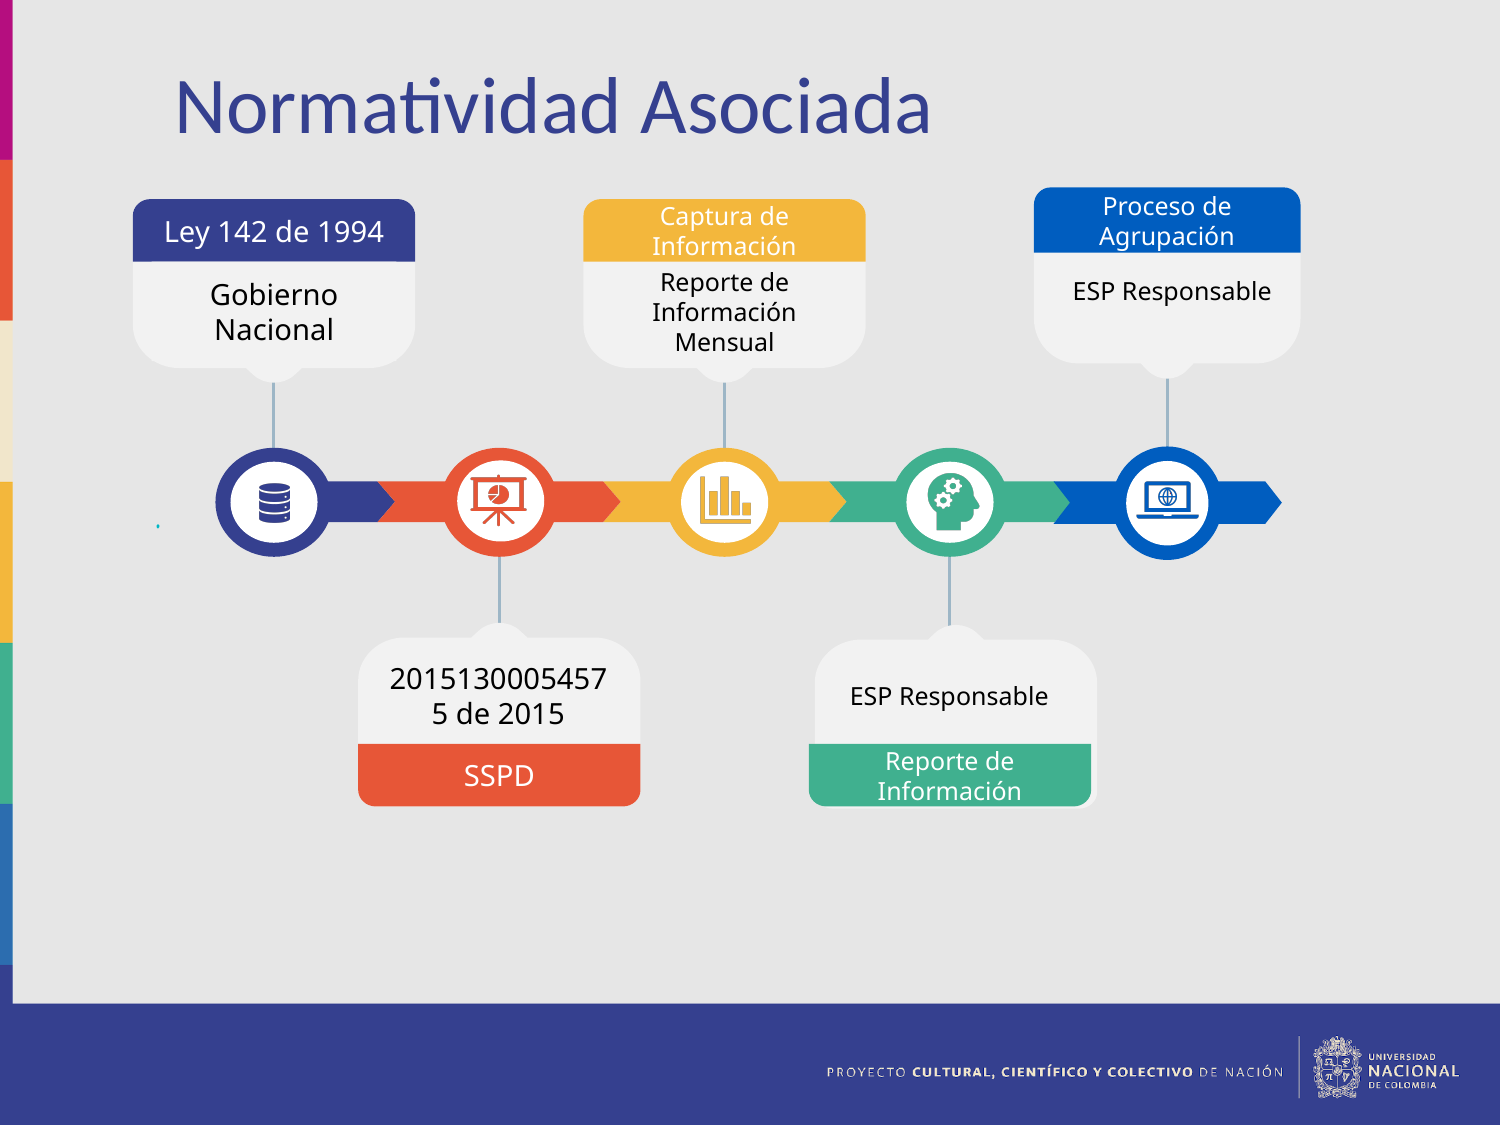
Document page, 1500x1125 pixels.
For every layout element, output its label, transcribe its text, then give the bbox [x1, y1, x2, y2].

title Normatividad Asociada [75, 45, 1035, 158]
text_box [1033, 187, 1301, 561]
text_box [132, 198, 1098, 809]
picture [0, 0, 1500, 1125]
